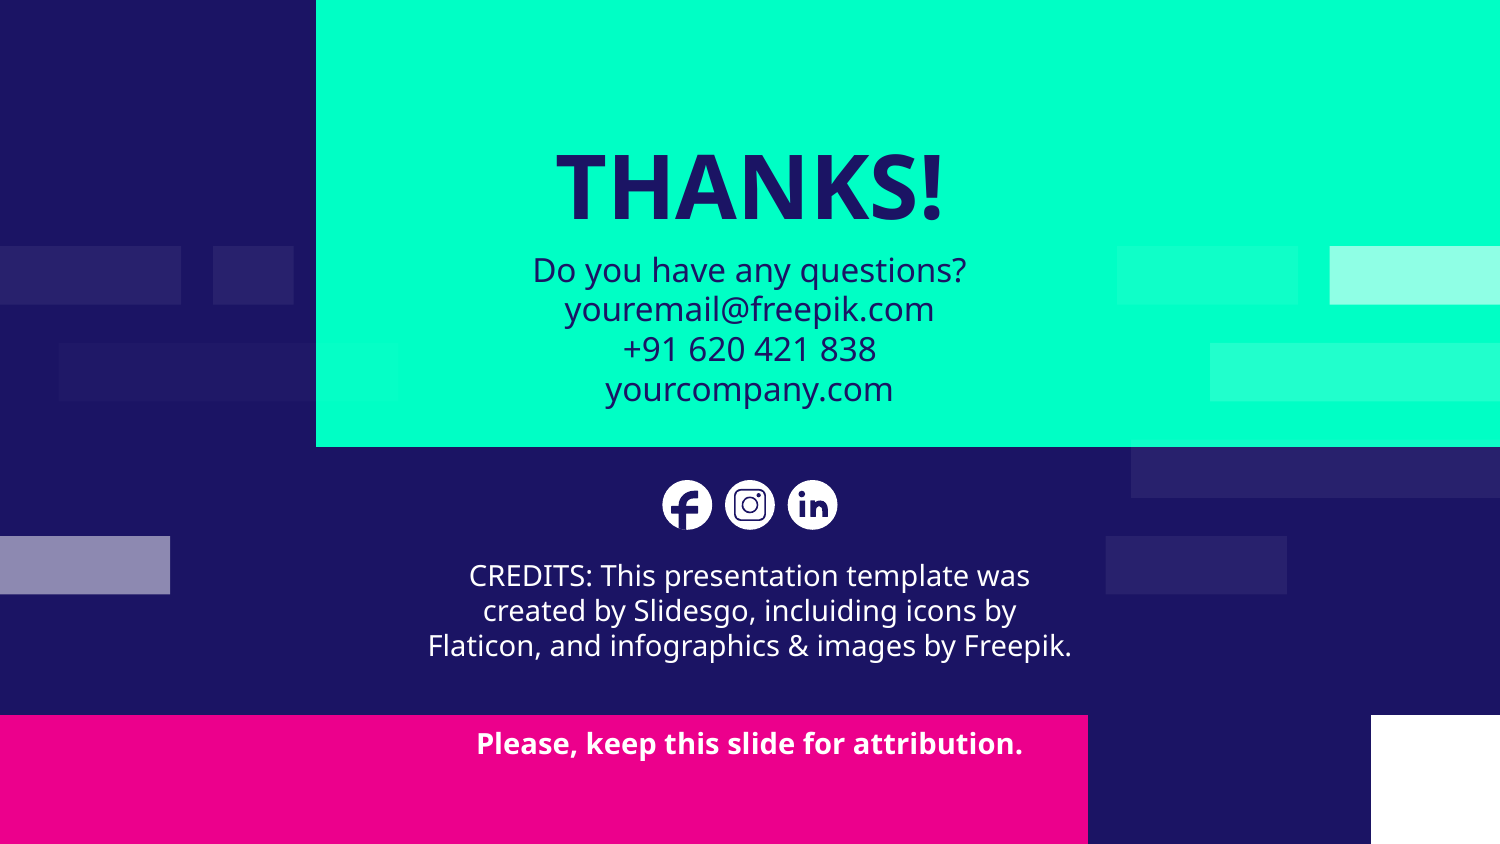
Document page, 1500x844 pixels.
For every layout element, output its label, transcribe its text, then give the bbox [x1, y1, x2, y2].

subtitle Do you have any questions? youremail@freepik.com +91 620 421 838 yourcompany.com [484, 248, 1016, 447]
text_box Please, keep this slide for attribution. [457, 710, 1043, 779]
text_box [662, 479, 838, 531]
title THANKS! [484, 114, 1016, 225]
